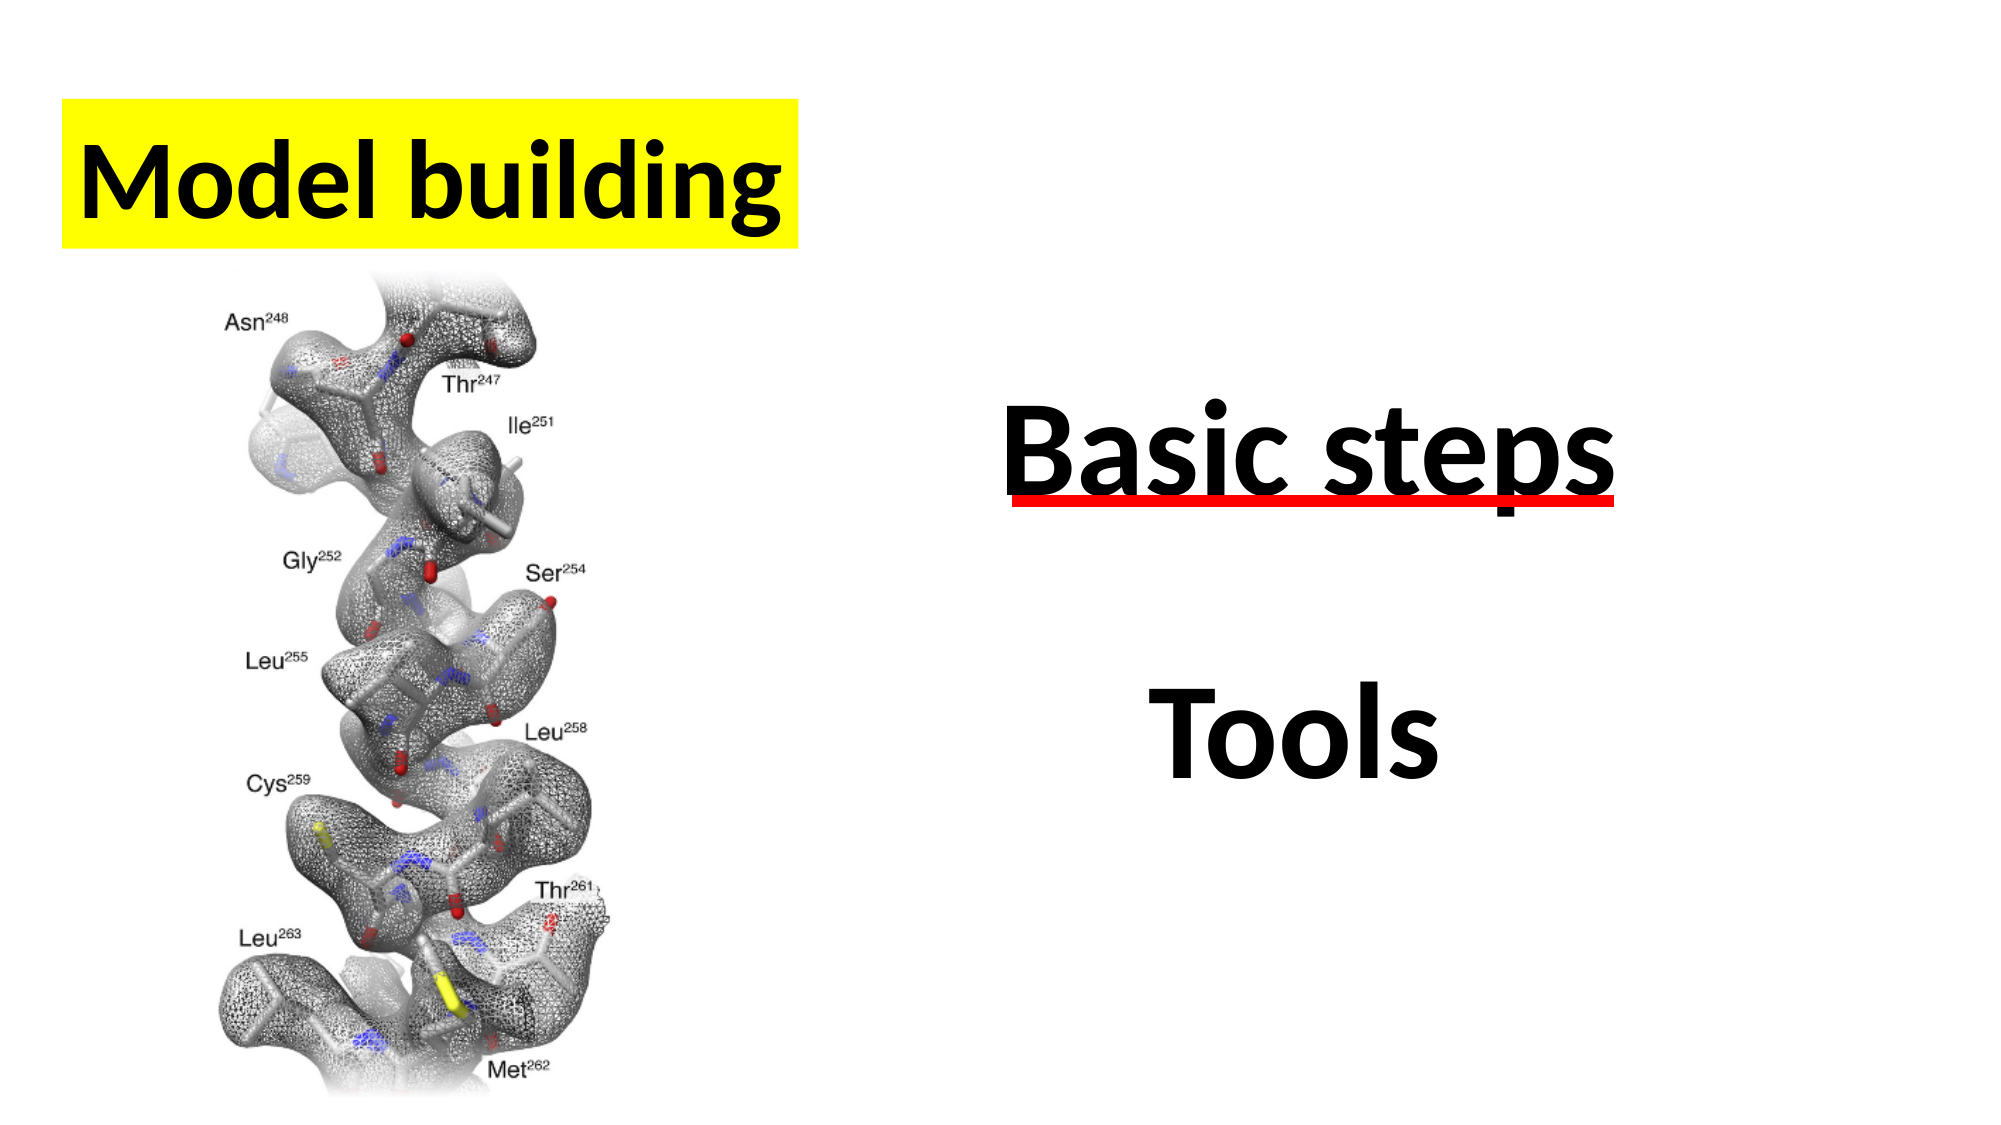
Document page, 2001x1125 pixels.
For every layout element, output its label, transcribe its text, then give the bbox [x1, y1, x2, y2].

text_box Basic steps [984, 350, 1856, 531]
text_box Model building [62, 98, 799, 249]
picture [216, 270, 617, 1112]
text_box Tools [1133, 633, 1574, 814]
